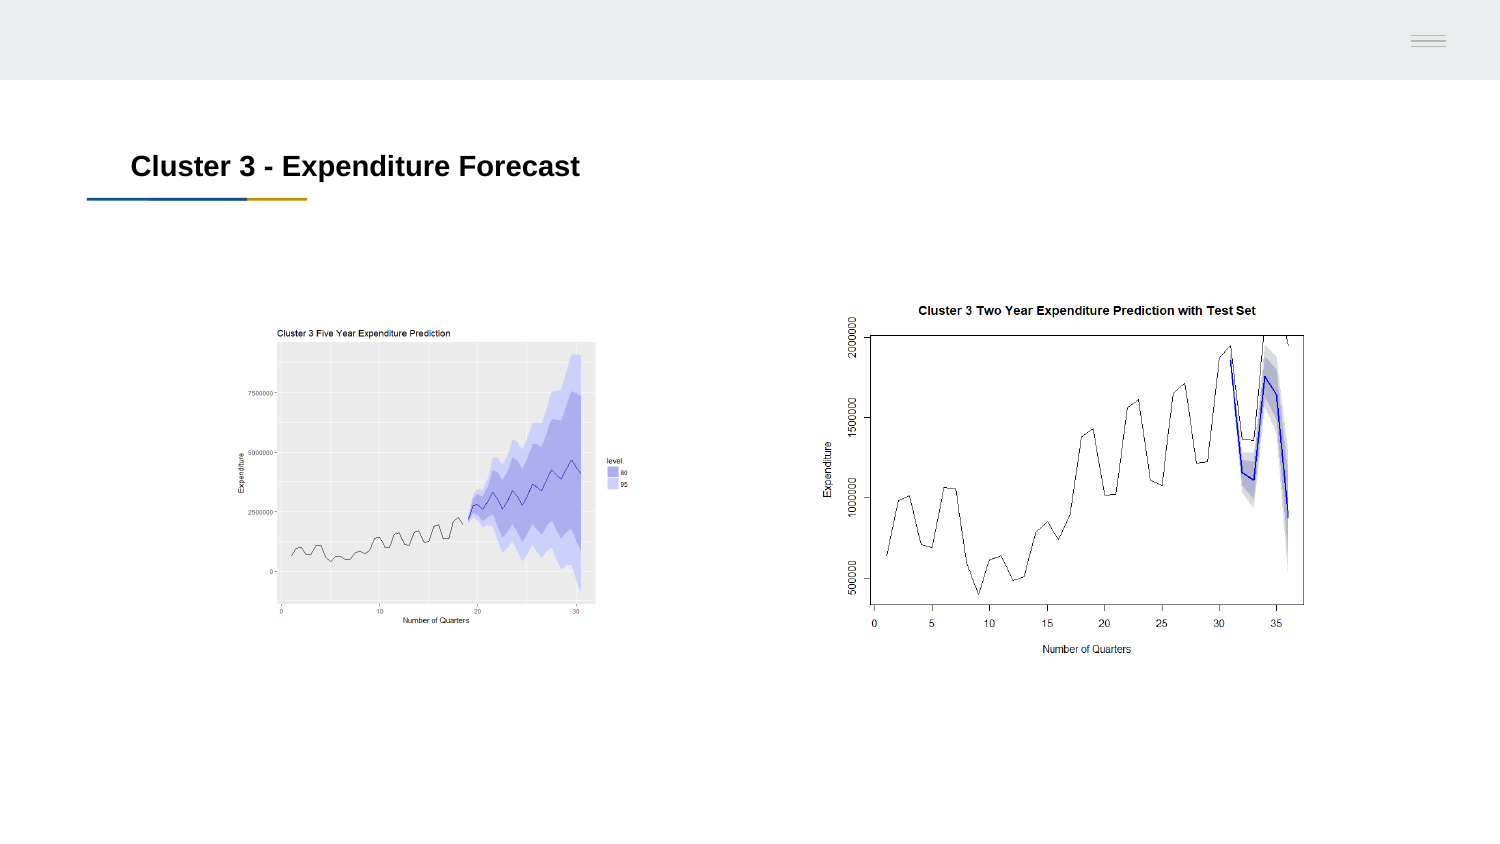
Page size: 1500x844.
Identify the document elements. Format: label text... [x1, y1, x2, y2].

picture [232, 324, 636, 627]
picture [819, 284, 1330, 668]
text_box Cluster 3 - Expenditure Forecast [115, 140, 967, 191]
